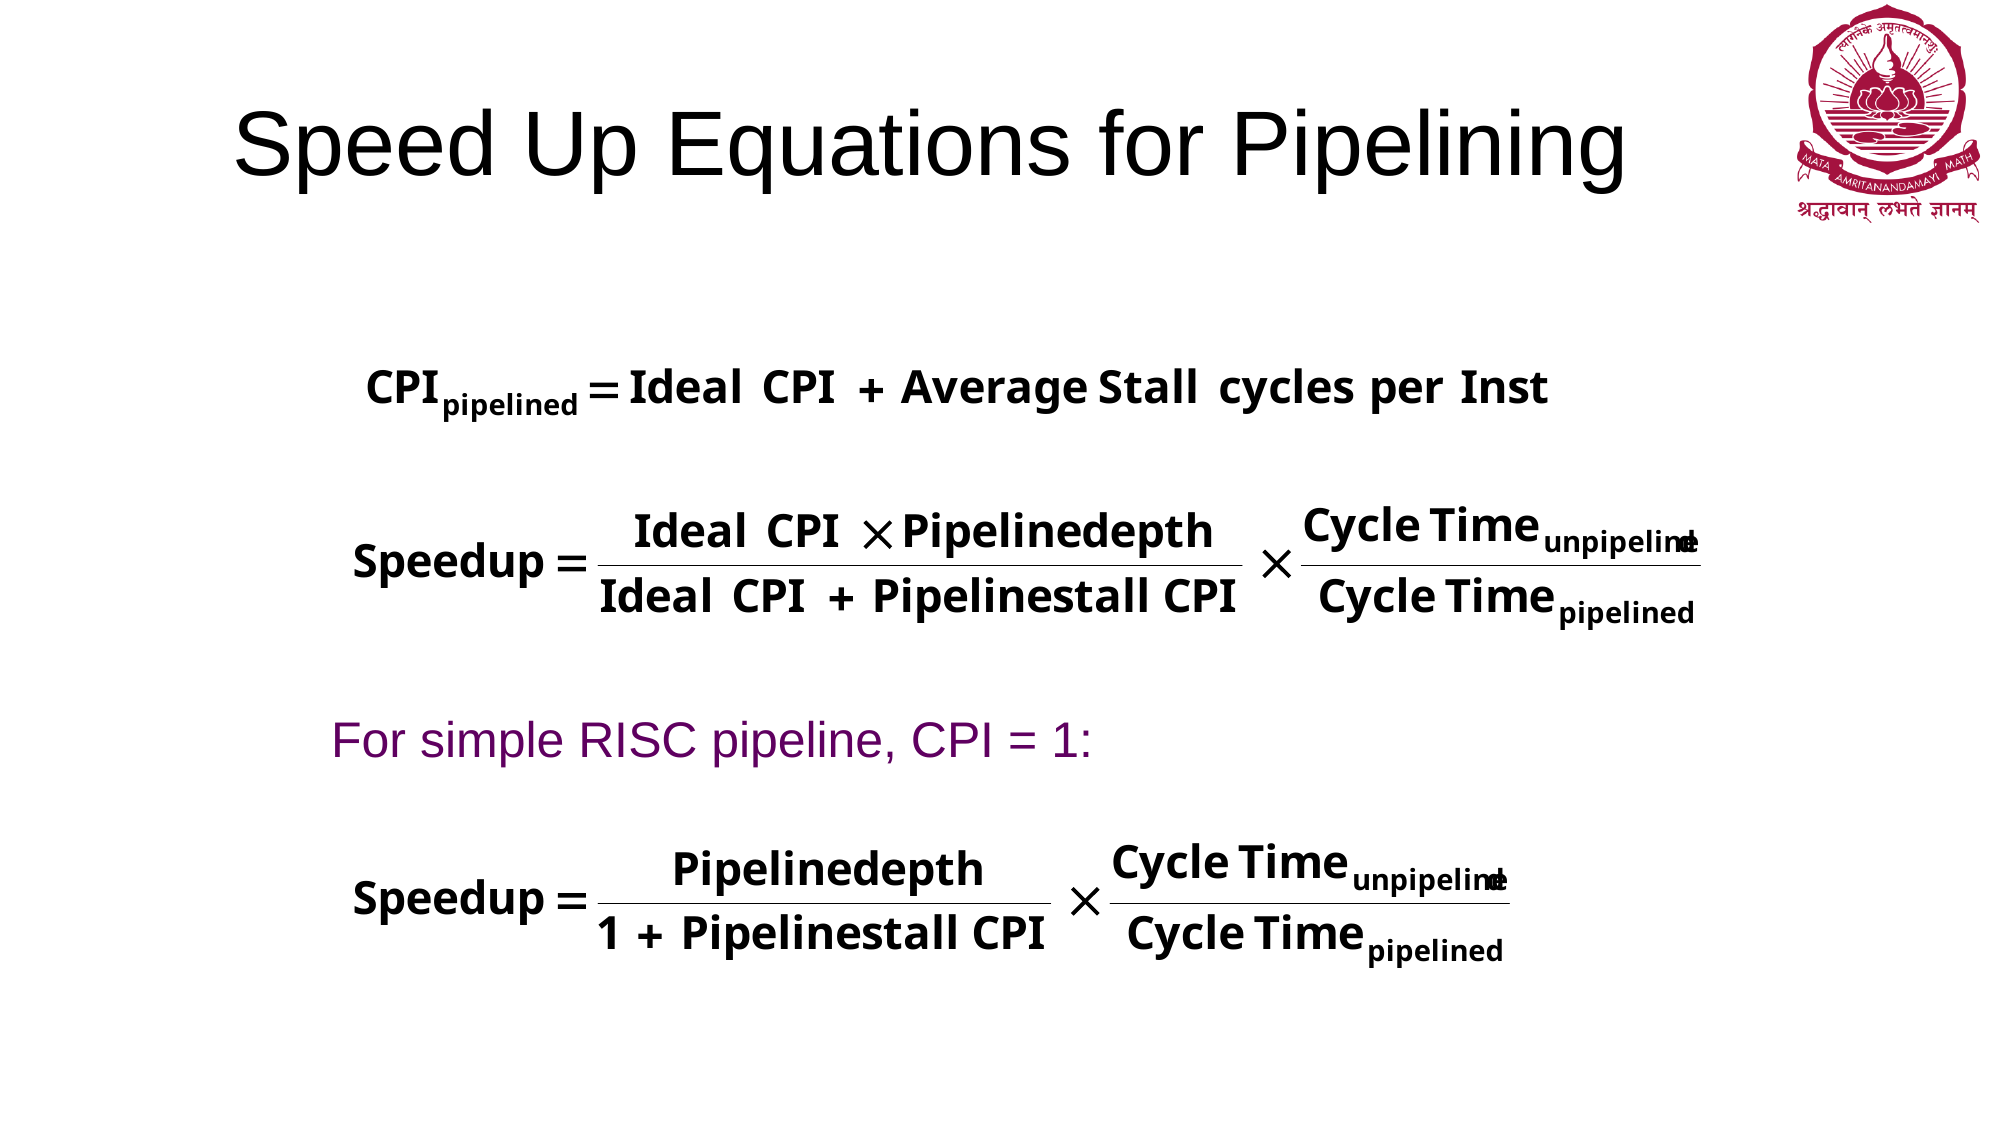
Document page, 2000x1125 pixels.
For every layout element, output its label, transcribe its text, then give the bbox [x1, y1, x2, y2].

picture [1776, 1, 2000, 225]
title Speed Up Equations for Pipelining [99, 45, 1763, 233]
text_box For simple RISC pipeline, CPI = 1: [316, 700, 1109, 775]
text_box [349, 499, 1707, 638]
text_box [349, 837, 1515, 976]
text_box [361, 362, 1559, 430]
